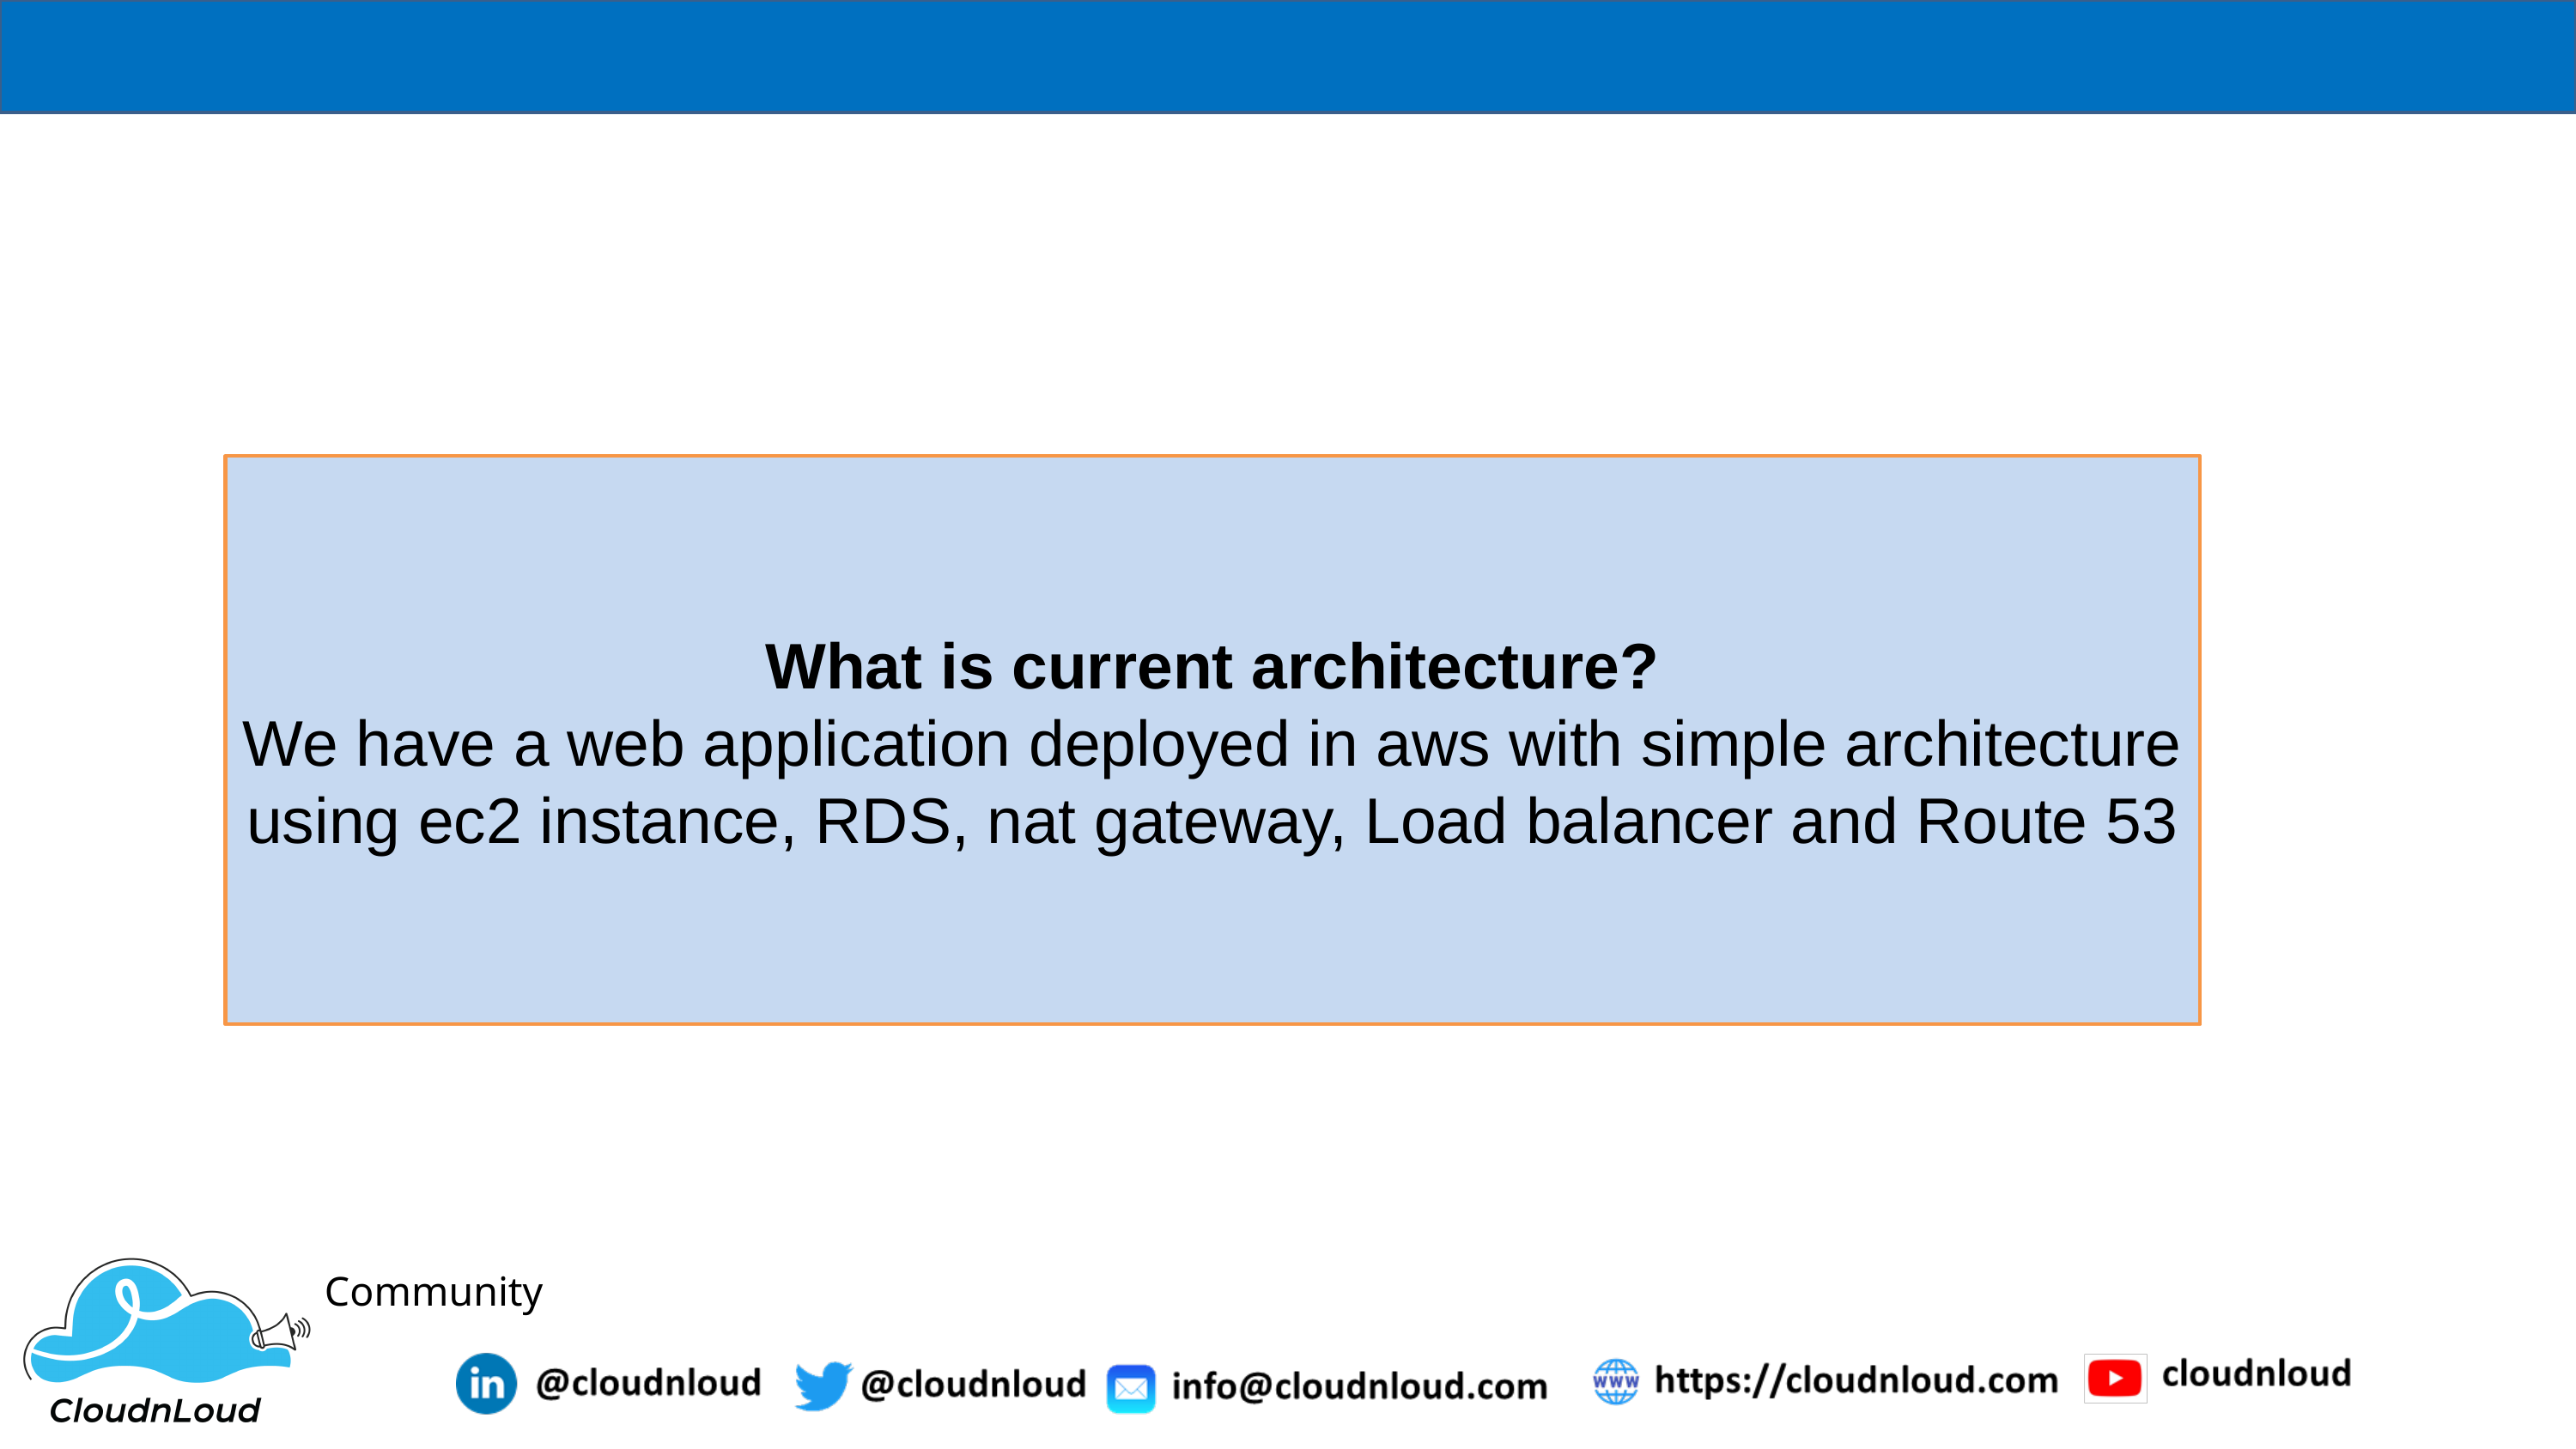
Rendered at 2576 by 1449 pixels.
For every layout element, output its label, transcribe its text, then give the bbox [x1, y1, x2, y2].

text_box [0, 1233, 2410, 1449]
text_box What is current architecture? We have a web application deployed in aws with simple architecture using ec2 instance, RDS, nat gateway, Load balancer and Route 53 [223, 454, 2202, 1026]
text_box [0, 0, 2576, 114]
